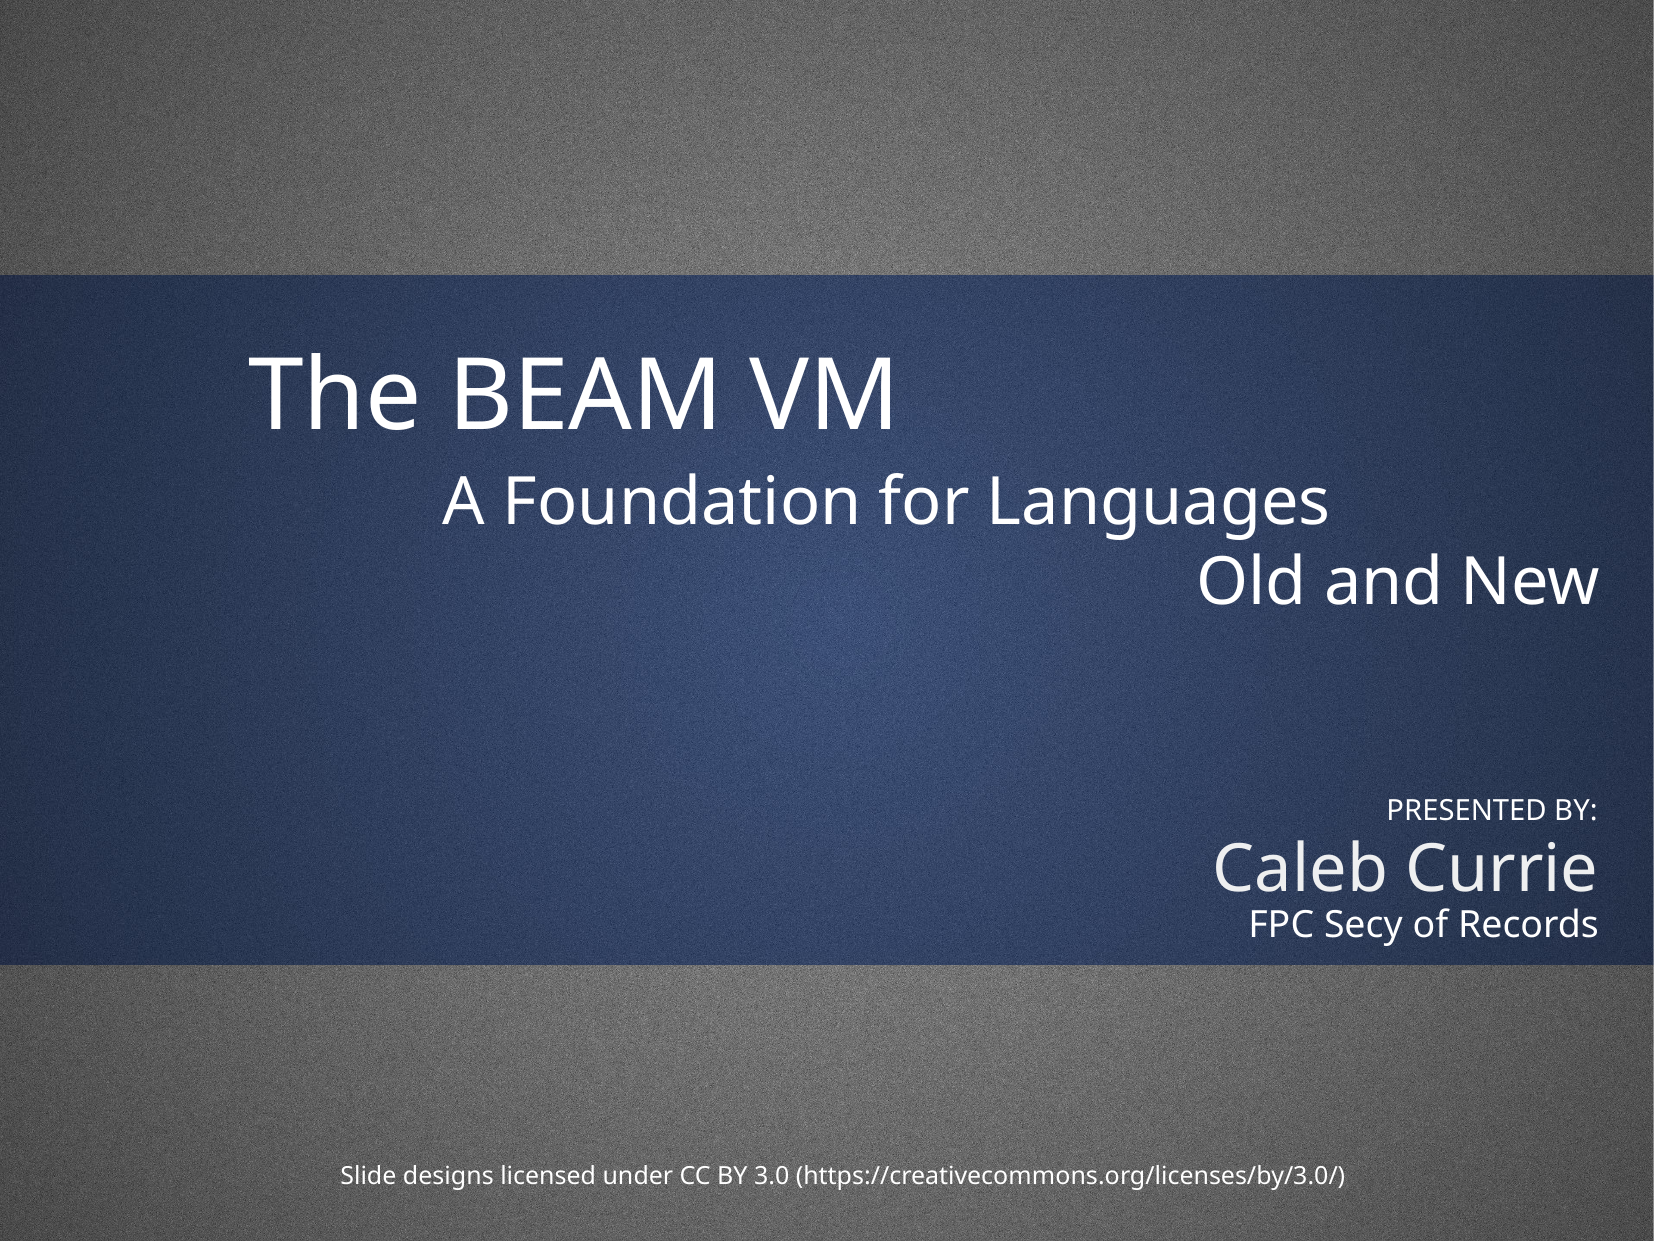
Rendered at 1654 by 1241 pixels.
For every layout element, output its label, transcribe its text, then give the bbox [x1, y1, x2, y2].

text_box Caleb Currie [649, 815, 1614, 887]
picture [0, 0, 1654, 1241]
text_box Slide designs licensed under CC BY 3.0 (https://creativecommons.org/licenses/by/3.0/) [75, 1126, 1613, 1197]
text_box The BEAM VM [248, 327, 1599, 453]
text_box PRESENTED BY: [797, 784, 1613, 855]
text_box A Foundation for Languages Old and New [442, 457, 1601, 625]
text_box FPC Secy of Records [531, 887, 1614, 958]
